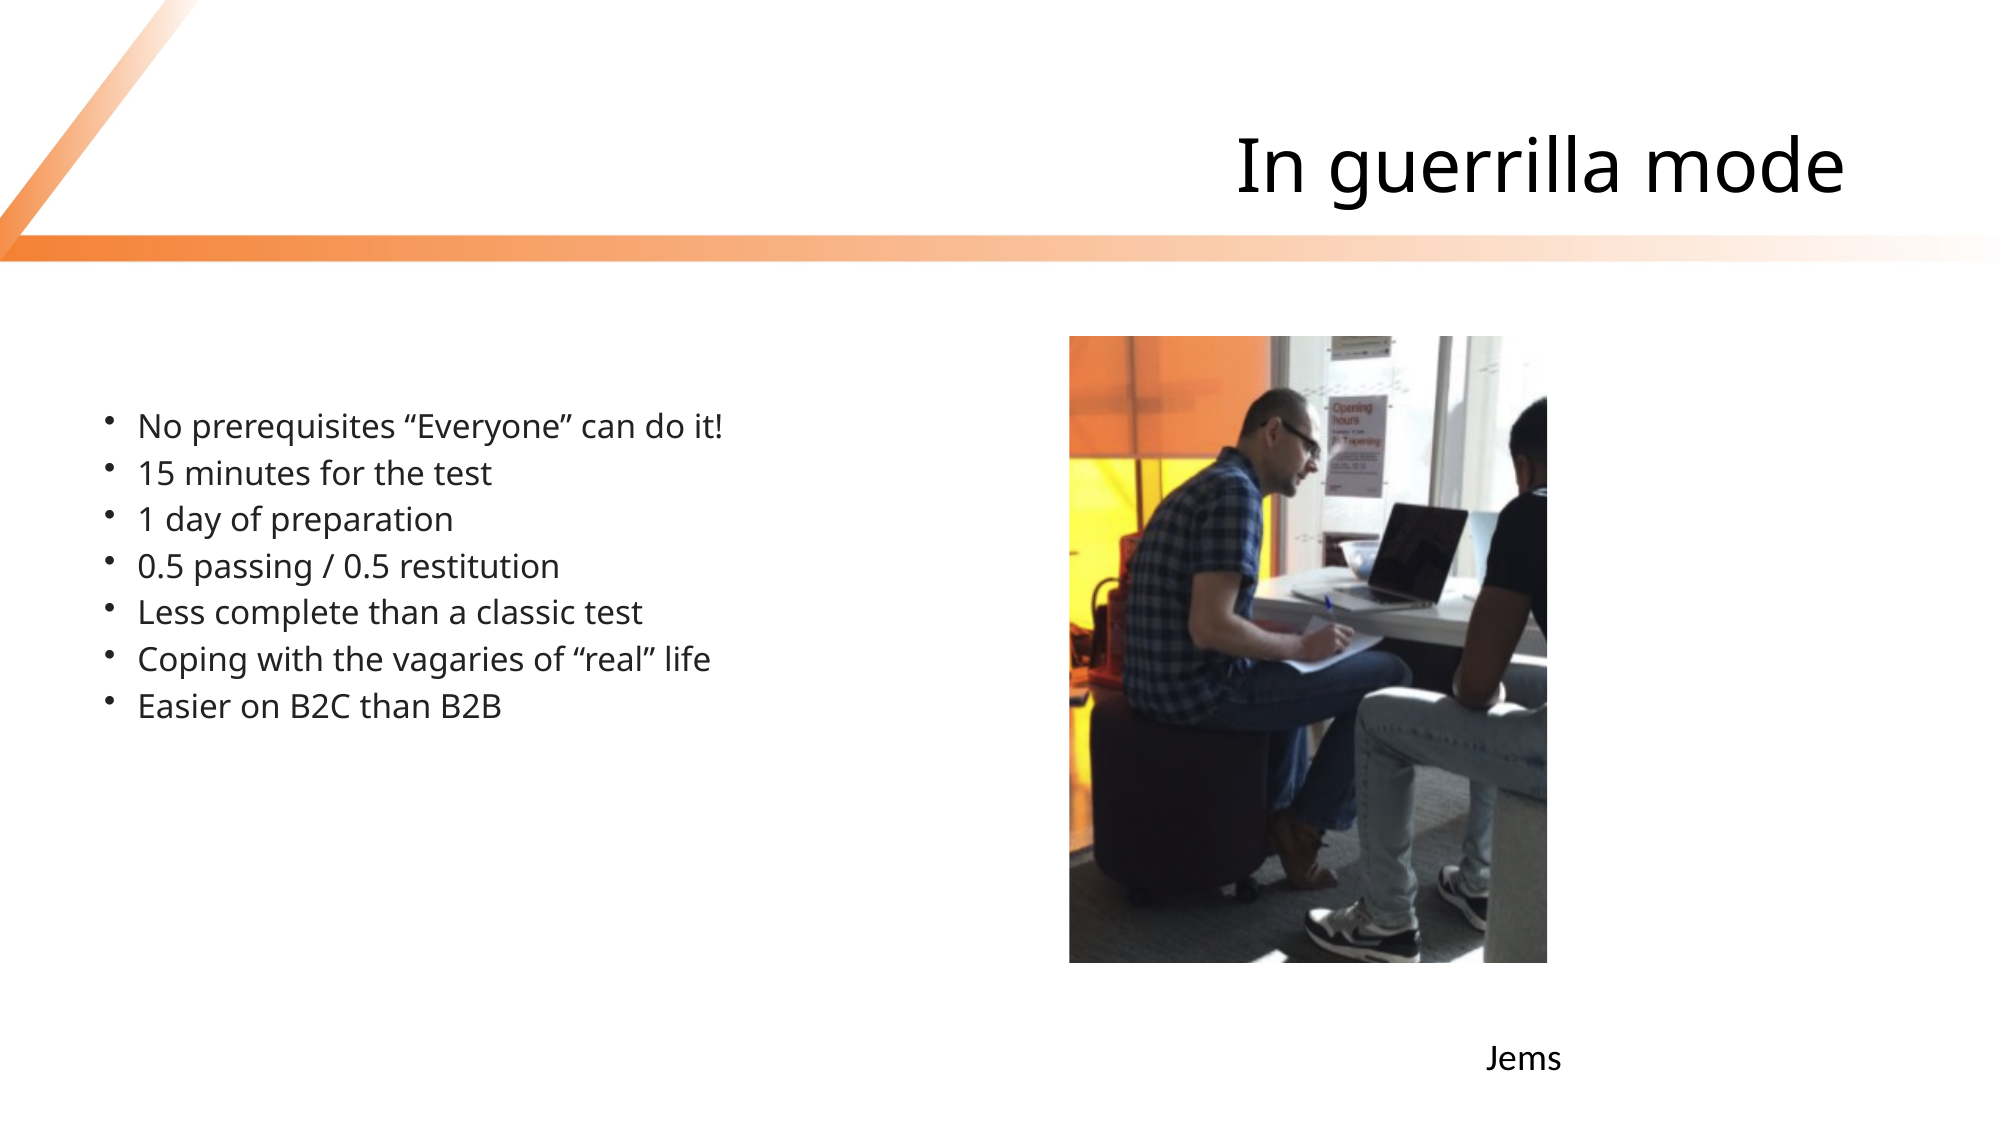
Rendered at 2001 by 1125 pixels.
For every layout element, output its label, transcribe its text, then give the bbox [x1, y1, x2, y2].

title In guerrilla mode [137, 59, 1863, 278]
text_box Jems [1471, 1025, 1922, 1086]
picture [0, 0, 2000, 1125]
text_box No prerequisites “Everyone” can do it! 15 minutes for the test 1 day of preparation 0.5 passing / 0.5 restitution Less complete than a classic test Coping with the vagaries of “real” life Easier on B2C than B2B [104, 398, 930, 727]
